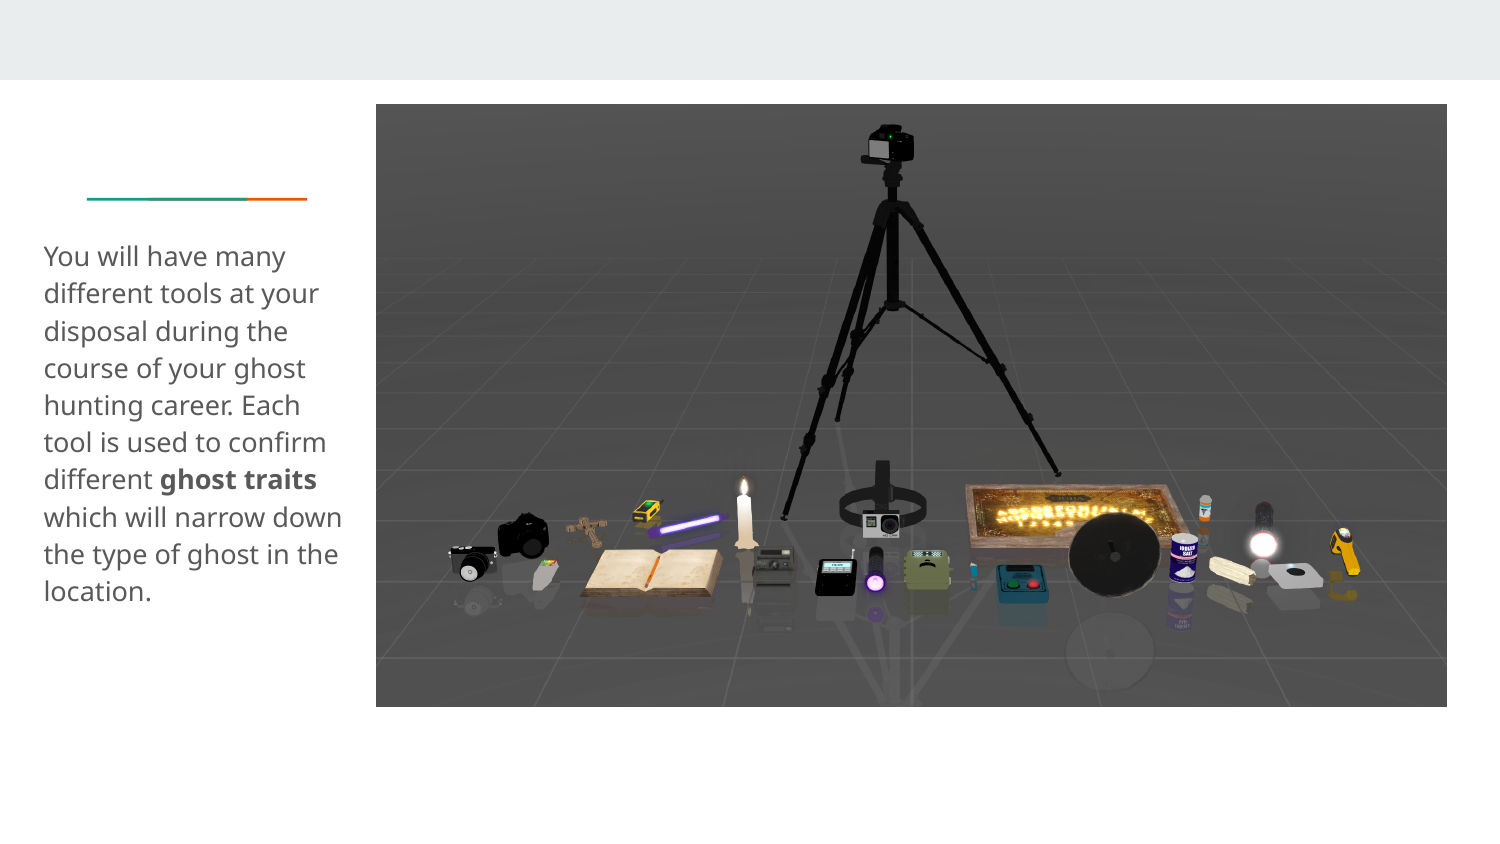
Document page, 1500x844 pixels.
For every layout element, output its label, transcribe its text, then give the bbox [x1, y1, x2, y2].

list You will have many different tools at your disposal during the course of your ghost hunting career. Each tool is used to confirm different ghost traits which will narrow down the type of ghost in the location. [28, 219, 365, 701]
picture [376, 103, 1448, 707]
